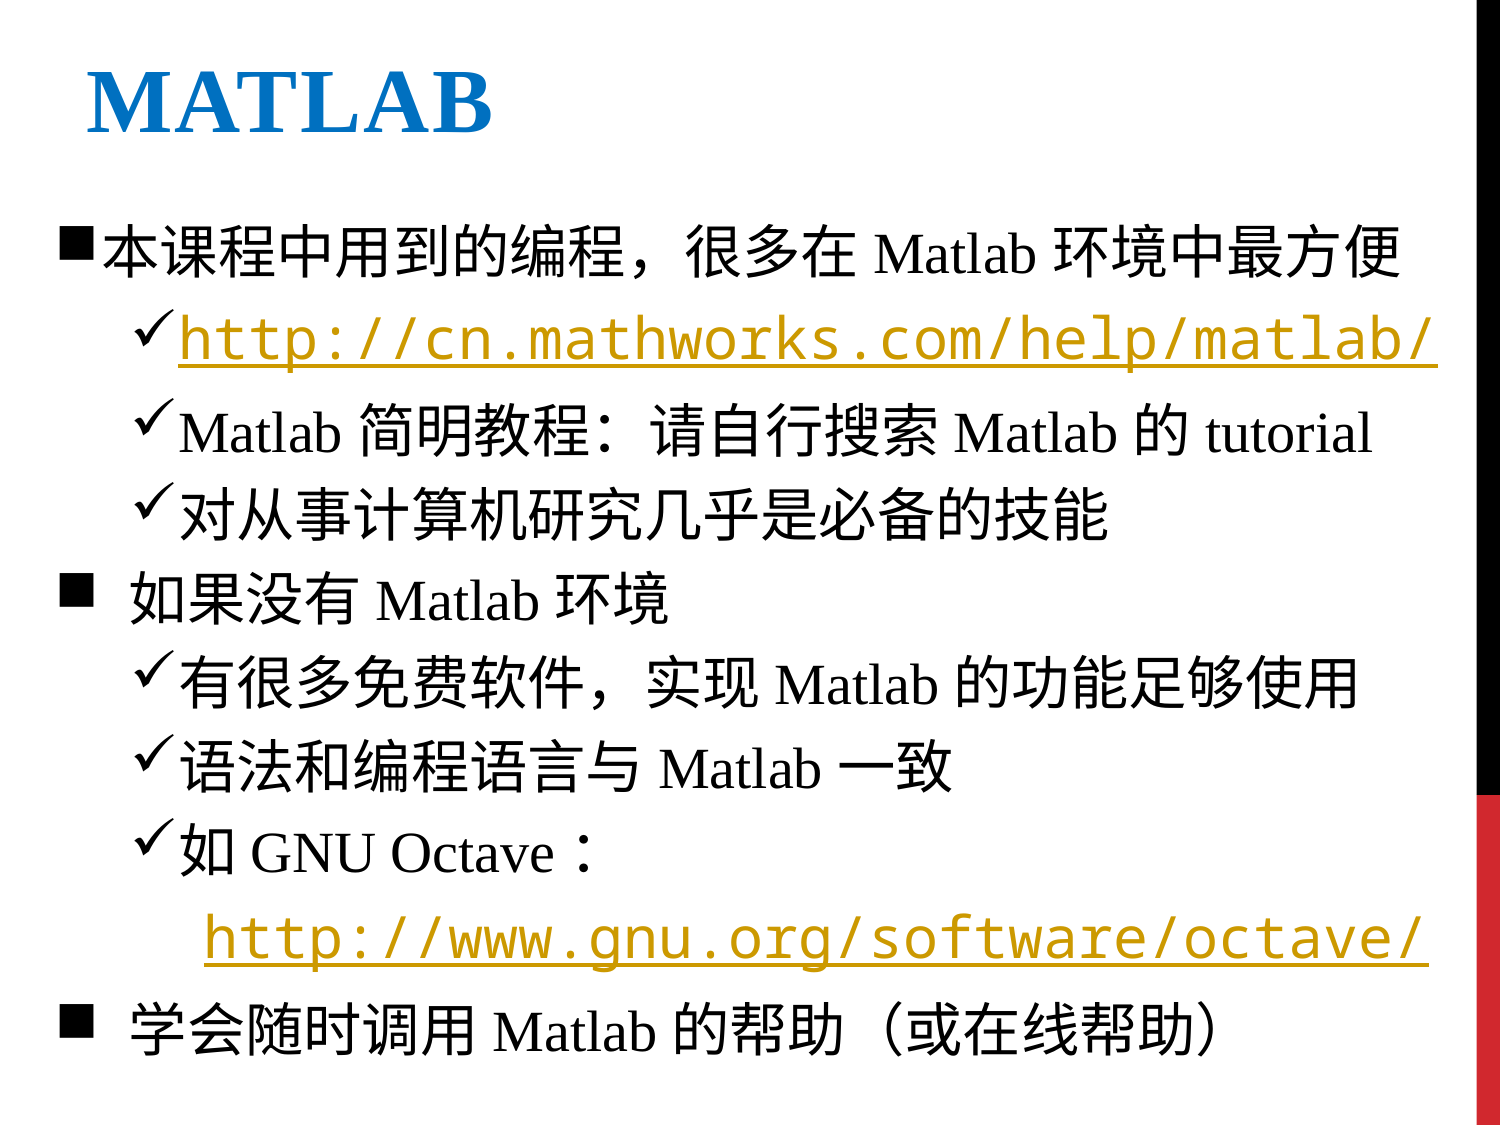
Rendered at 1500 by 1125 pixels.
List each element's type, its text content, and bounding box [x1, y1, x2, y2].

text_box 本课程中用到的编程，很多在Matlab环境中最方便 http://cn.mathworks.com/help/matlab/ Matlab简明教程：请自行搜索Matlab的tutorial 对从事计算机研究几乎是必备的技能 如果没有Matlab环境 有很多免费软件，实现Matlab的功能足够使用 语法和编程语言与Matlab一致 如GNU Octave： http://www.gnu.org/software/octave/ 学会随时调用Matlab的帮助（或在线帮助） [40, 193, 1462, 1125]
text_box Matlab [71, 32, 1346, 193]
